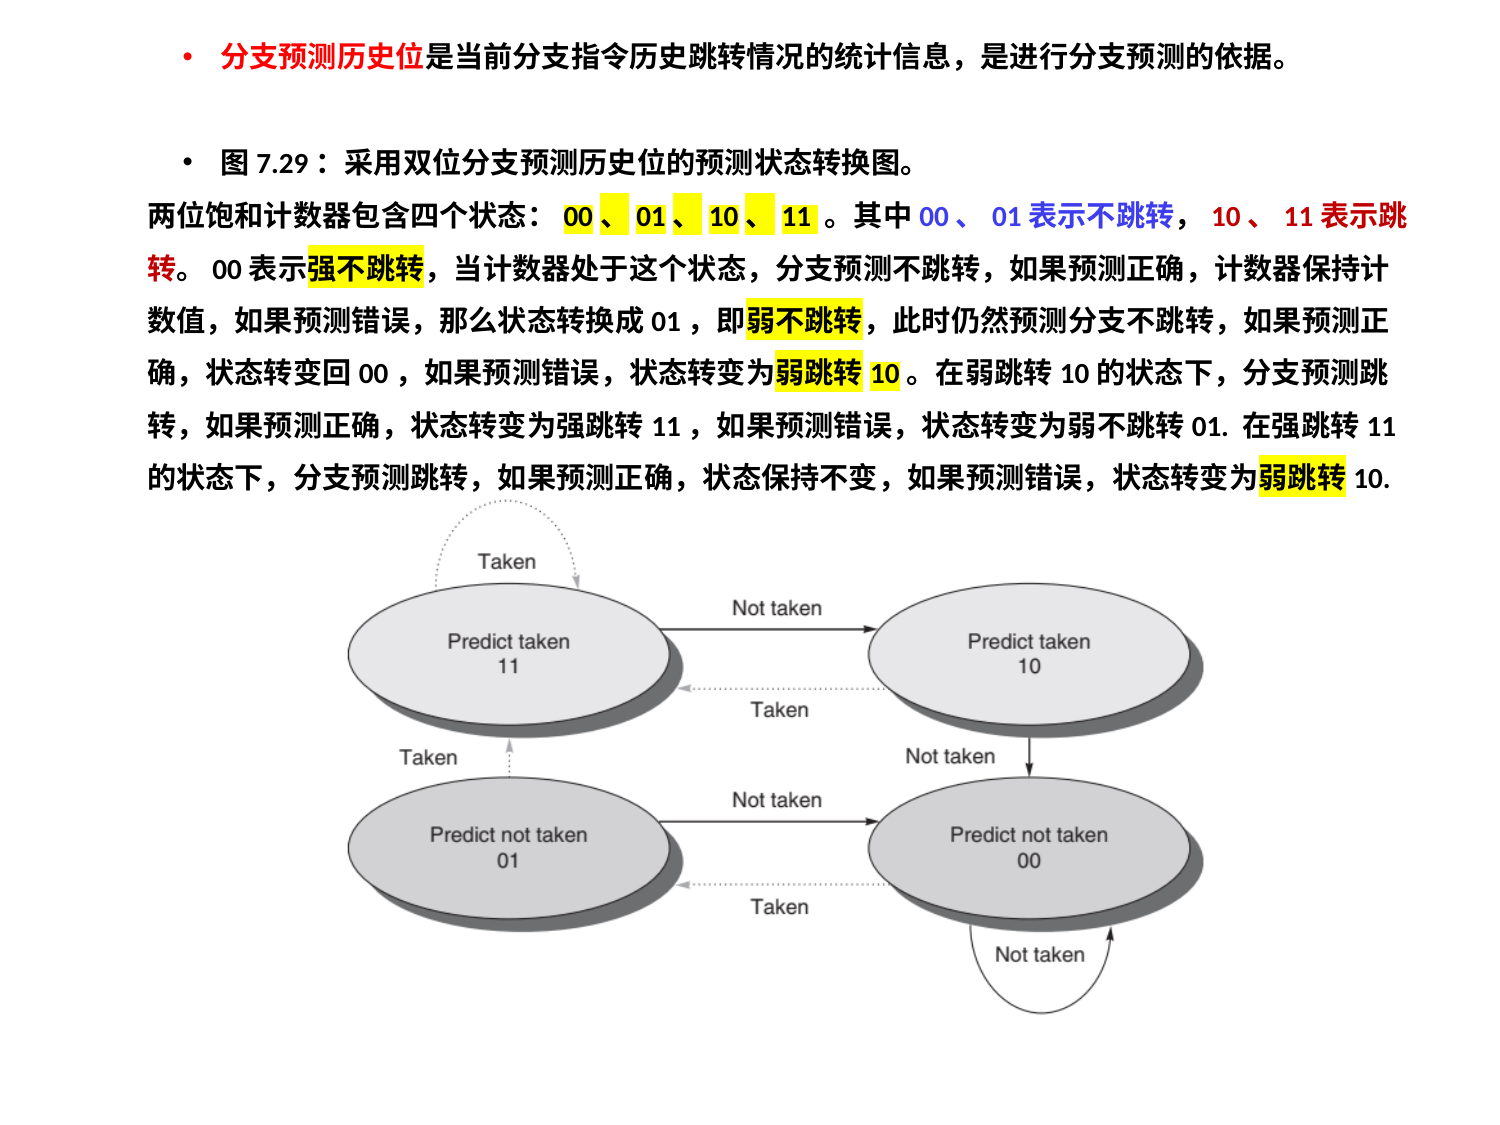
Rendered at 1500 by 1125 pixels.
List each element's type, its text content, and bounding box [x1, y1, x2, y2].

picture [300, 444, 1238, 1024]
list 分支预测历史位是当前分支指令历史跳转情况的统计信息，是进行分支预测的依据。 图7.29：采用双位分支预测历史位的预测状态转换图。 [17, 30, 1368, 681]
text_box 两位饱和计数器包含四个状态：00、01、10、11 。其中00、01表示不跳转，10、11表示跳转。00表示强不跳转，当计数器处于这个状态，分支预测不跳转，如果预测正确，计数器保持计数值，如果预测错误，那么状态转换成01，即弱不跳转，此时仍然预测分支不跳转，如果预测正确，状态转变回00，如果预测错误，状态转变为弱跳转10。在弱跳转10的状态下，分支预测跳转，如果预测正确，状态转变为强跳转11，如果预测错误，状态转变为弱不跳转01. 在强跳转11的状态下，分支预测跳转，如果预测正确，状态保持不变，如果预测错误，状态转变为弱跳转10. [132, 172, 1424, 502]
